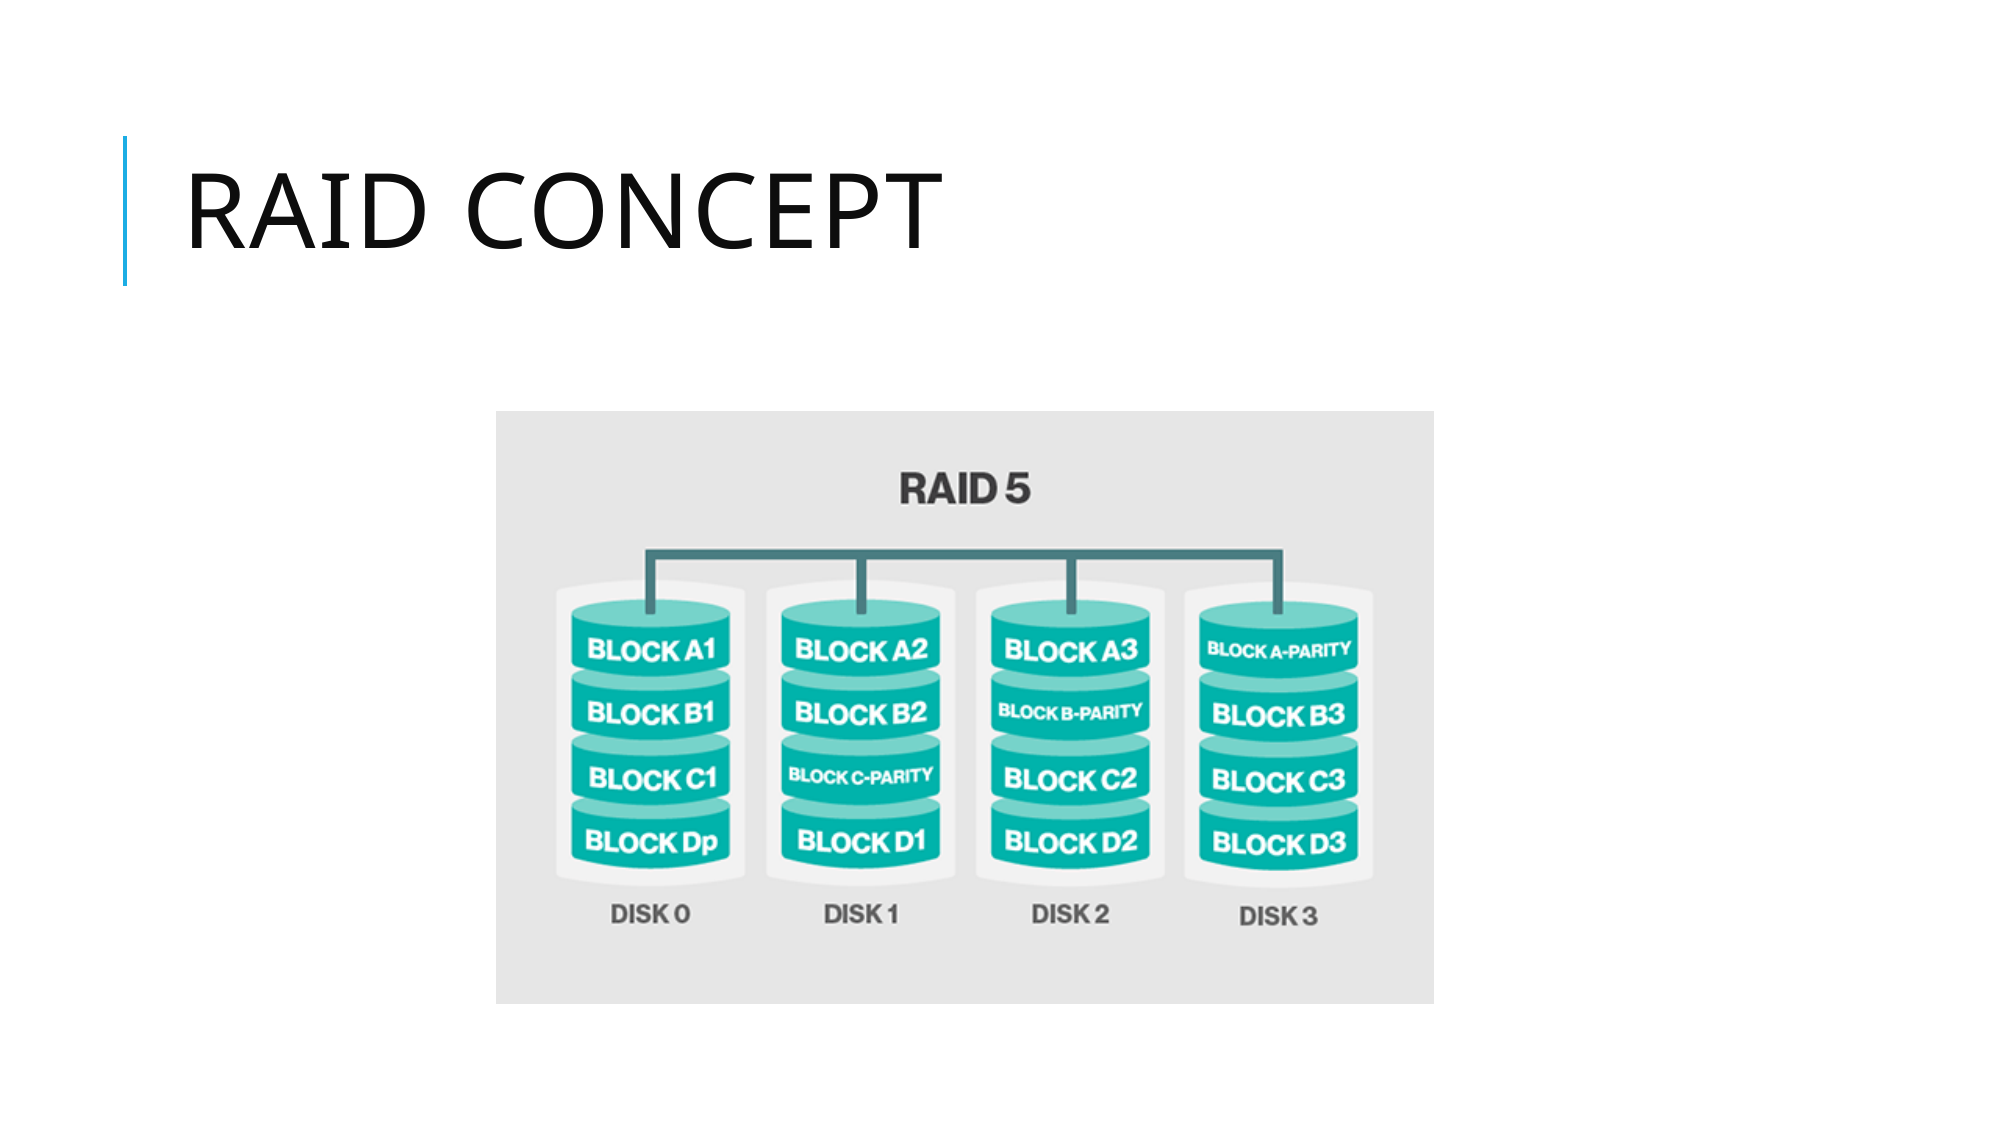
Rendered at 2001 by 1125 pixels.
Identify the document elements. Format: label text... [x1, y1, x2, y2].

title RAID Concept [168, 96, 1763, 342]
picture [496, 410, 1435, 1004]
